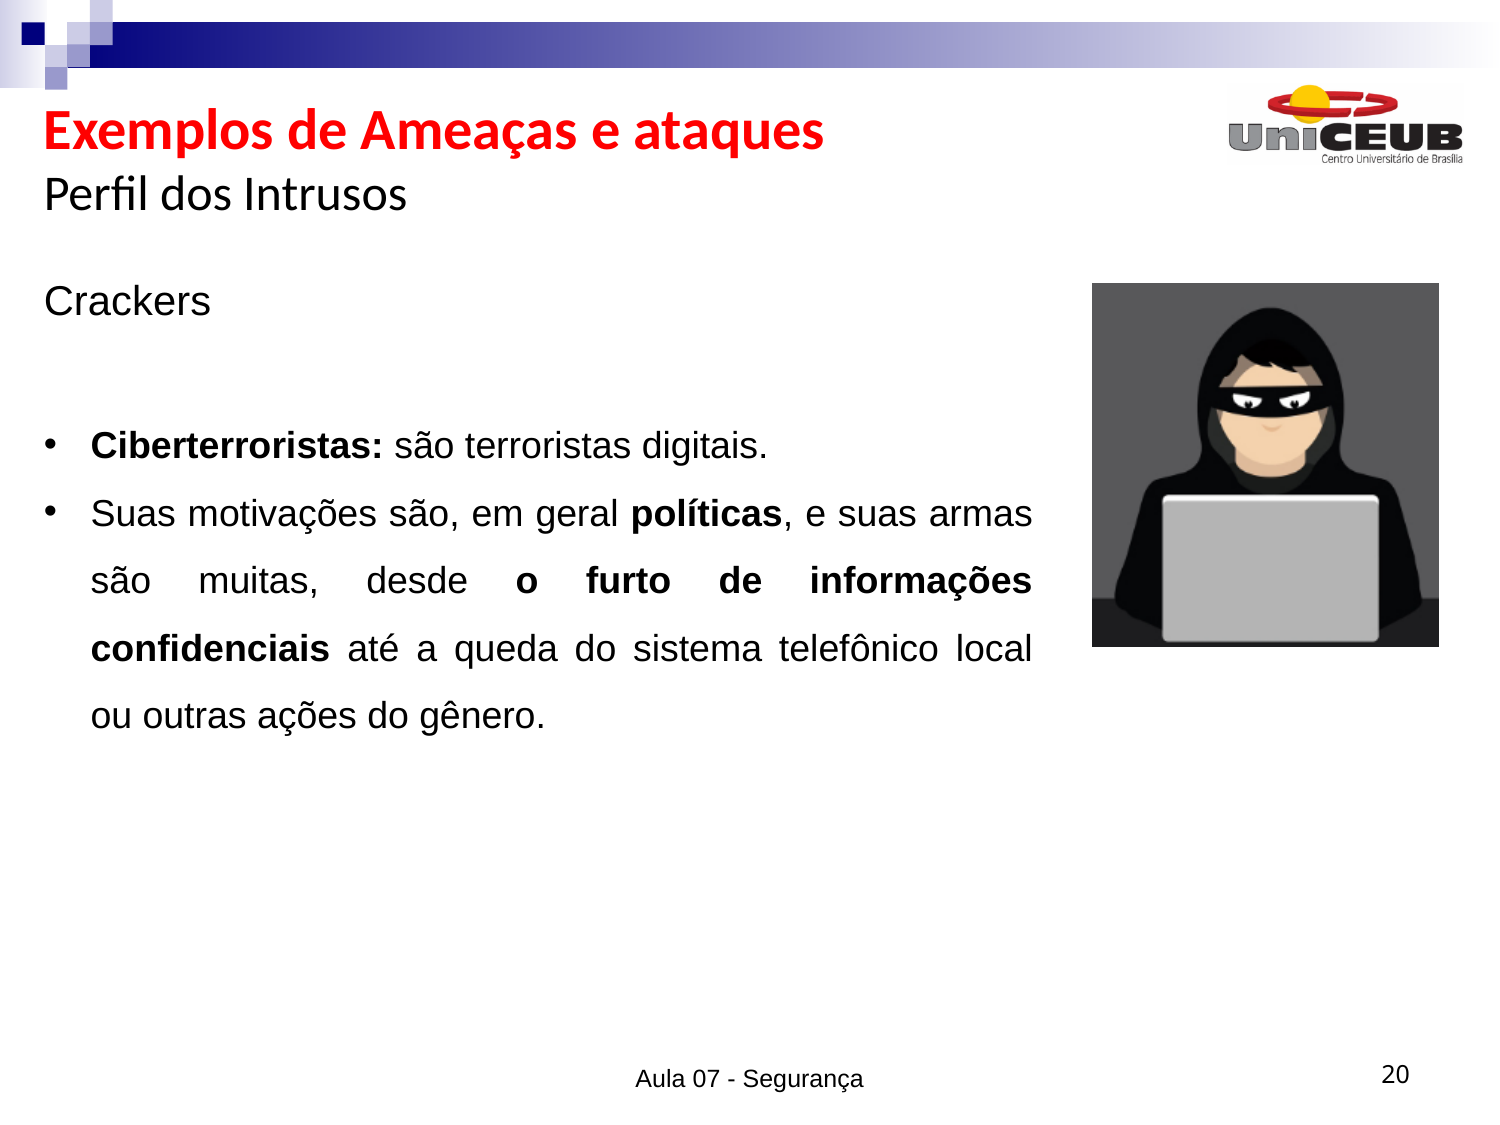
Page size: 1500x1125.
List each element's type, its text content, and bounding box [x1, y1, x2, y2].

text_box Crackers Ciberterroristas: são terroristas digitais. Suas motivações são, em geral políticas, e suas armas são muitas, desde o furto de informações confidenciais até a queda do sistema telefônico local ou outras ações do gênero. [28, 241, 1048, 749]
picture [1227, 83, 1464, 165]
picture [1092, 283, 1440, 648]
slide_number 20 [1074, 1025, 1425, 1100]
text_box Exemplos de Ameaças e ataques Perfil dos Intrusos [28, 83, 1321, 230]
footer Aula 07 - Segurança [512, 1025, 988, 1100]
